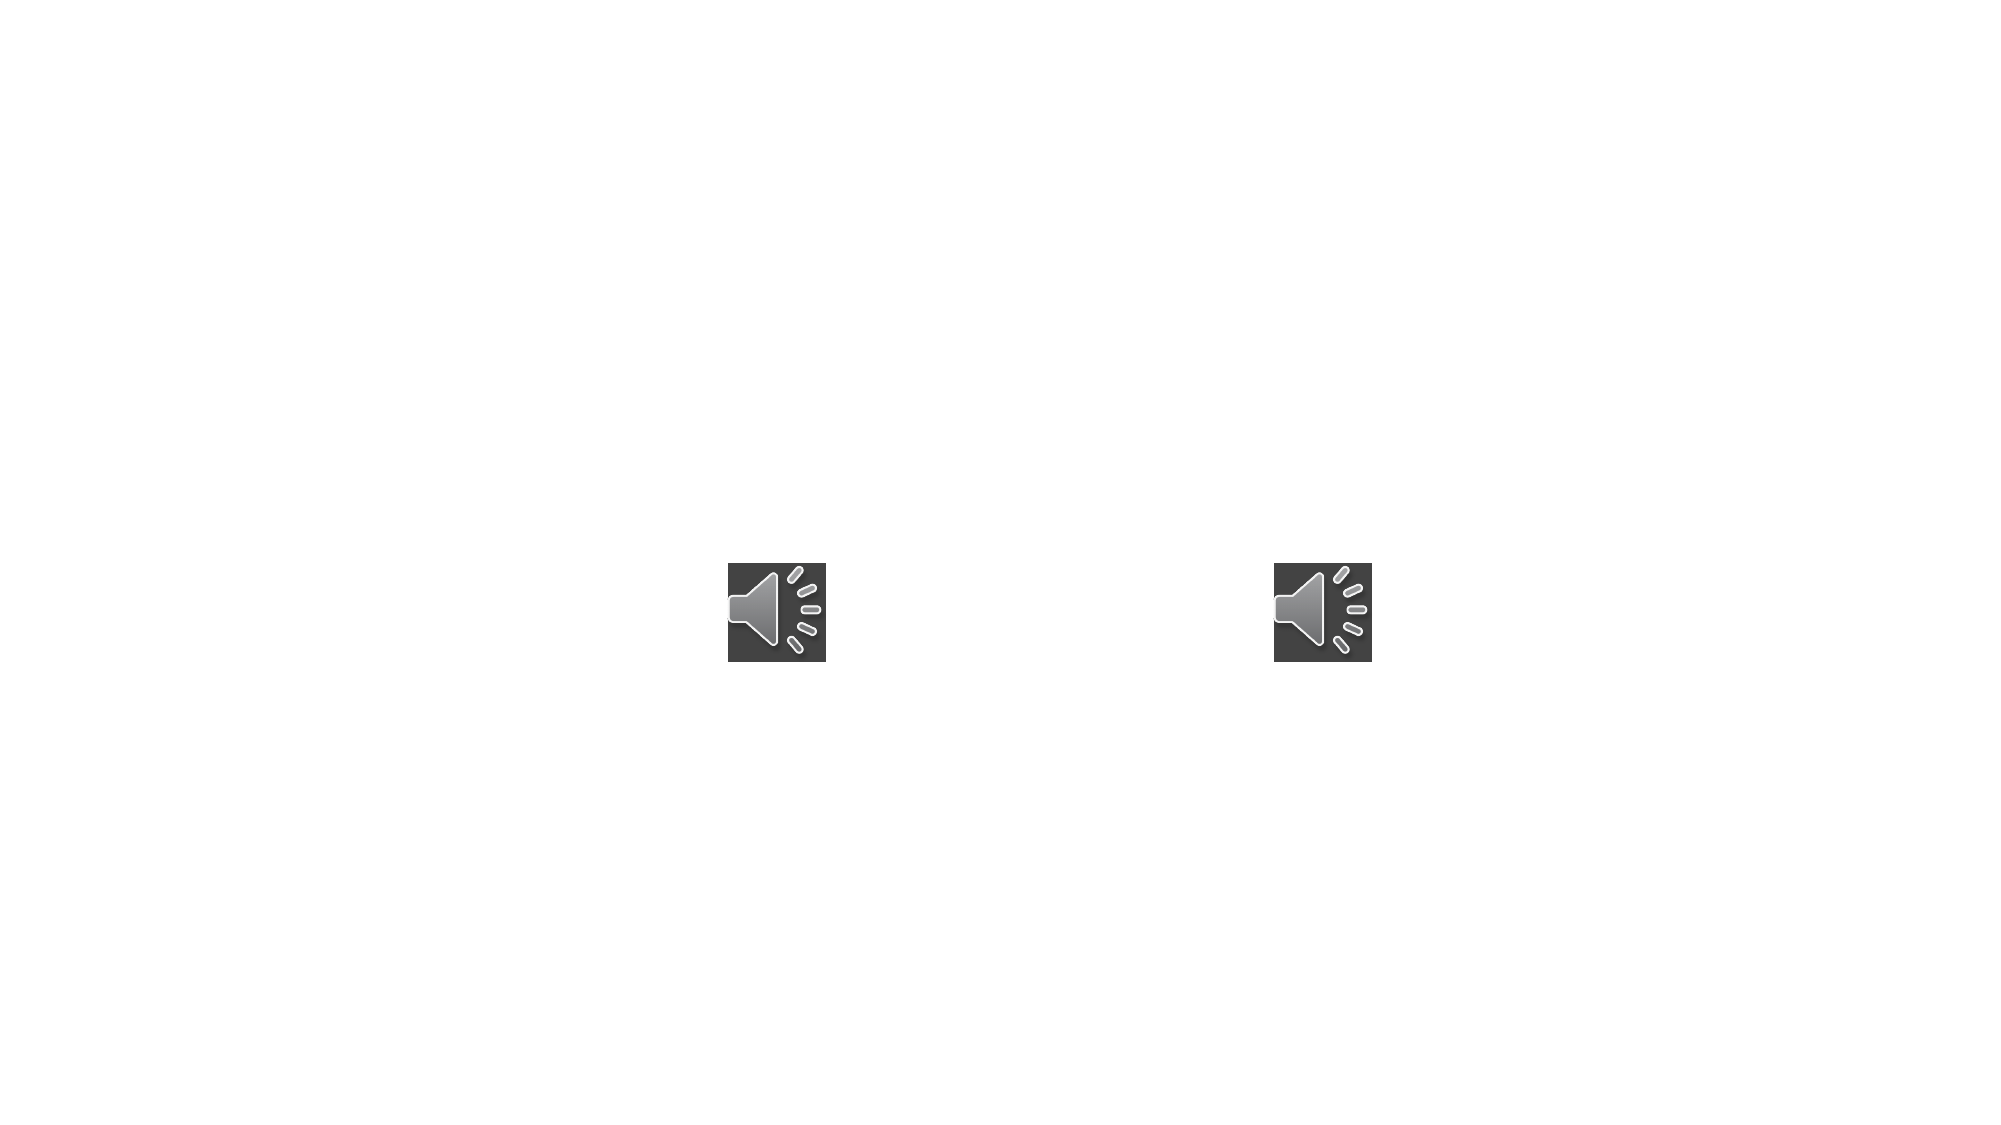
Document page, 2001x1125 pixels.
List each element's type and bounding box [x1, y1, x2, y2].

picture [1272, 561, 1374, 663]
picture [726, 561, 828, 663]
